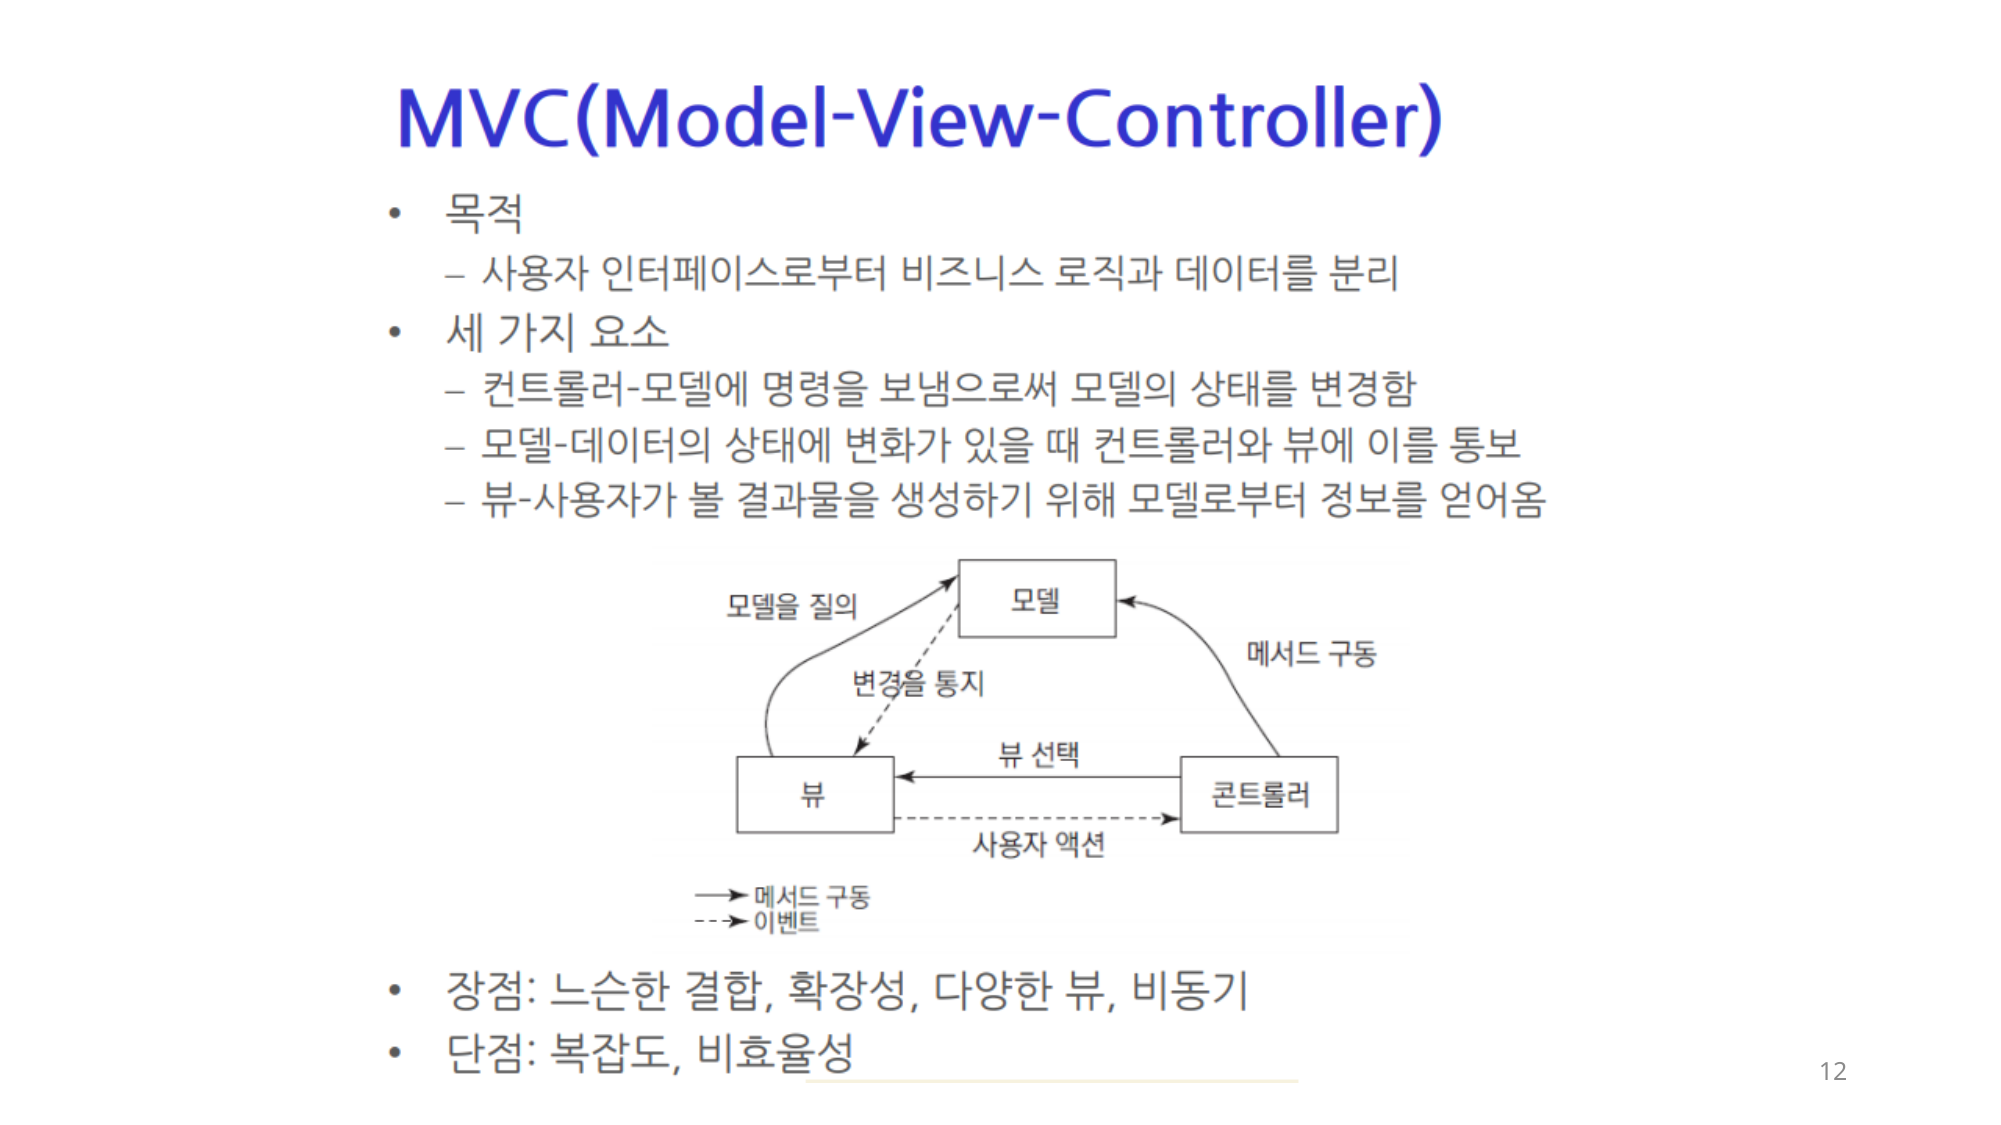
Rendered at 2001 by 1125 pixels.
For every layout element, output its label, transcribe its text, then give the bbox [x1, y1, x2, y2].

picture [315, 42, 1685, 1083]
slide_number 12 [1412, 1042, 1863, 1103]
